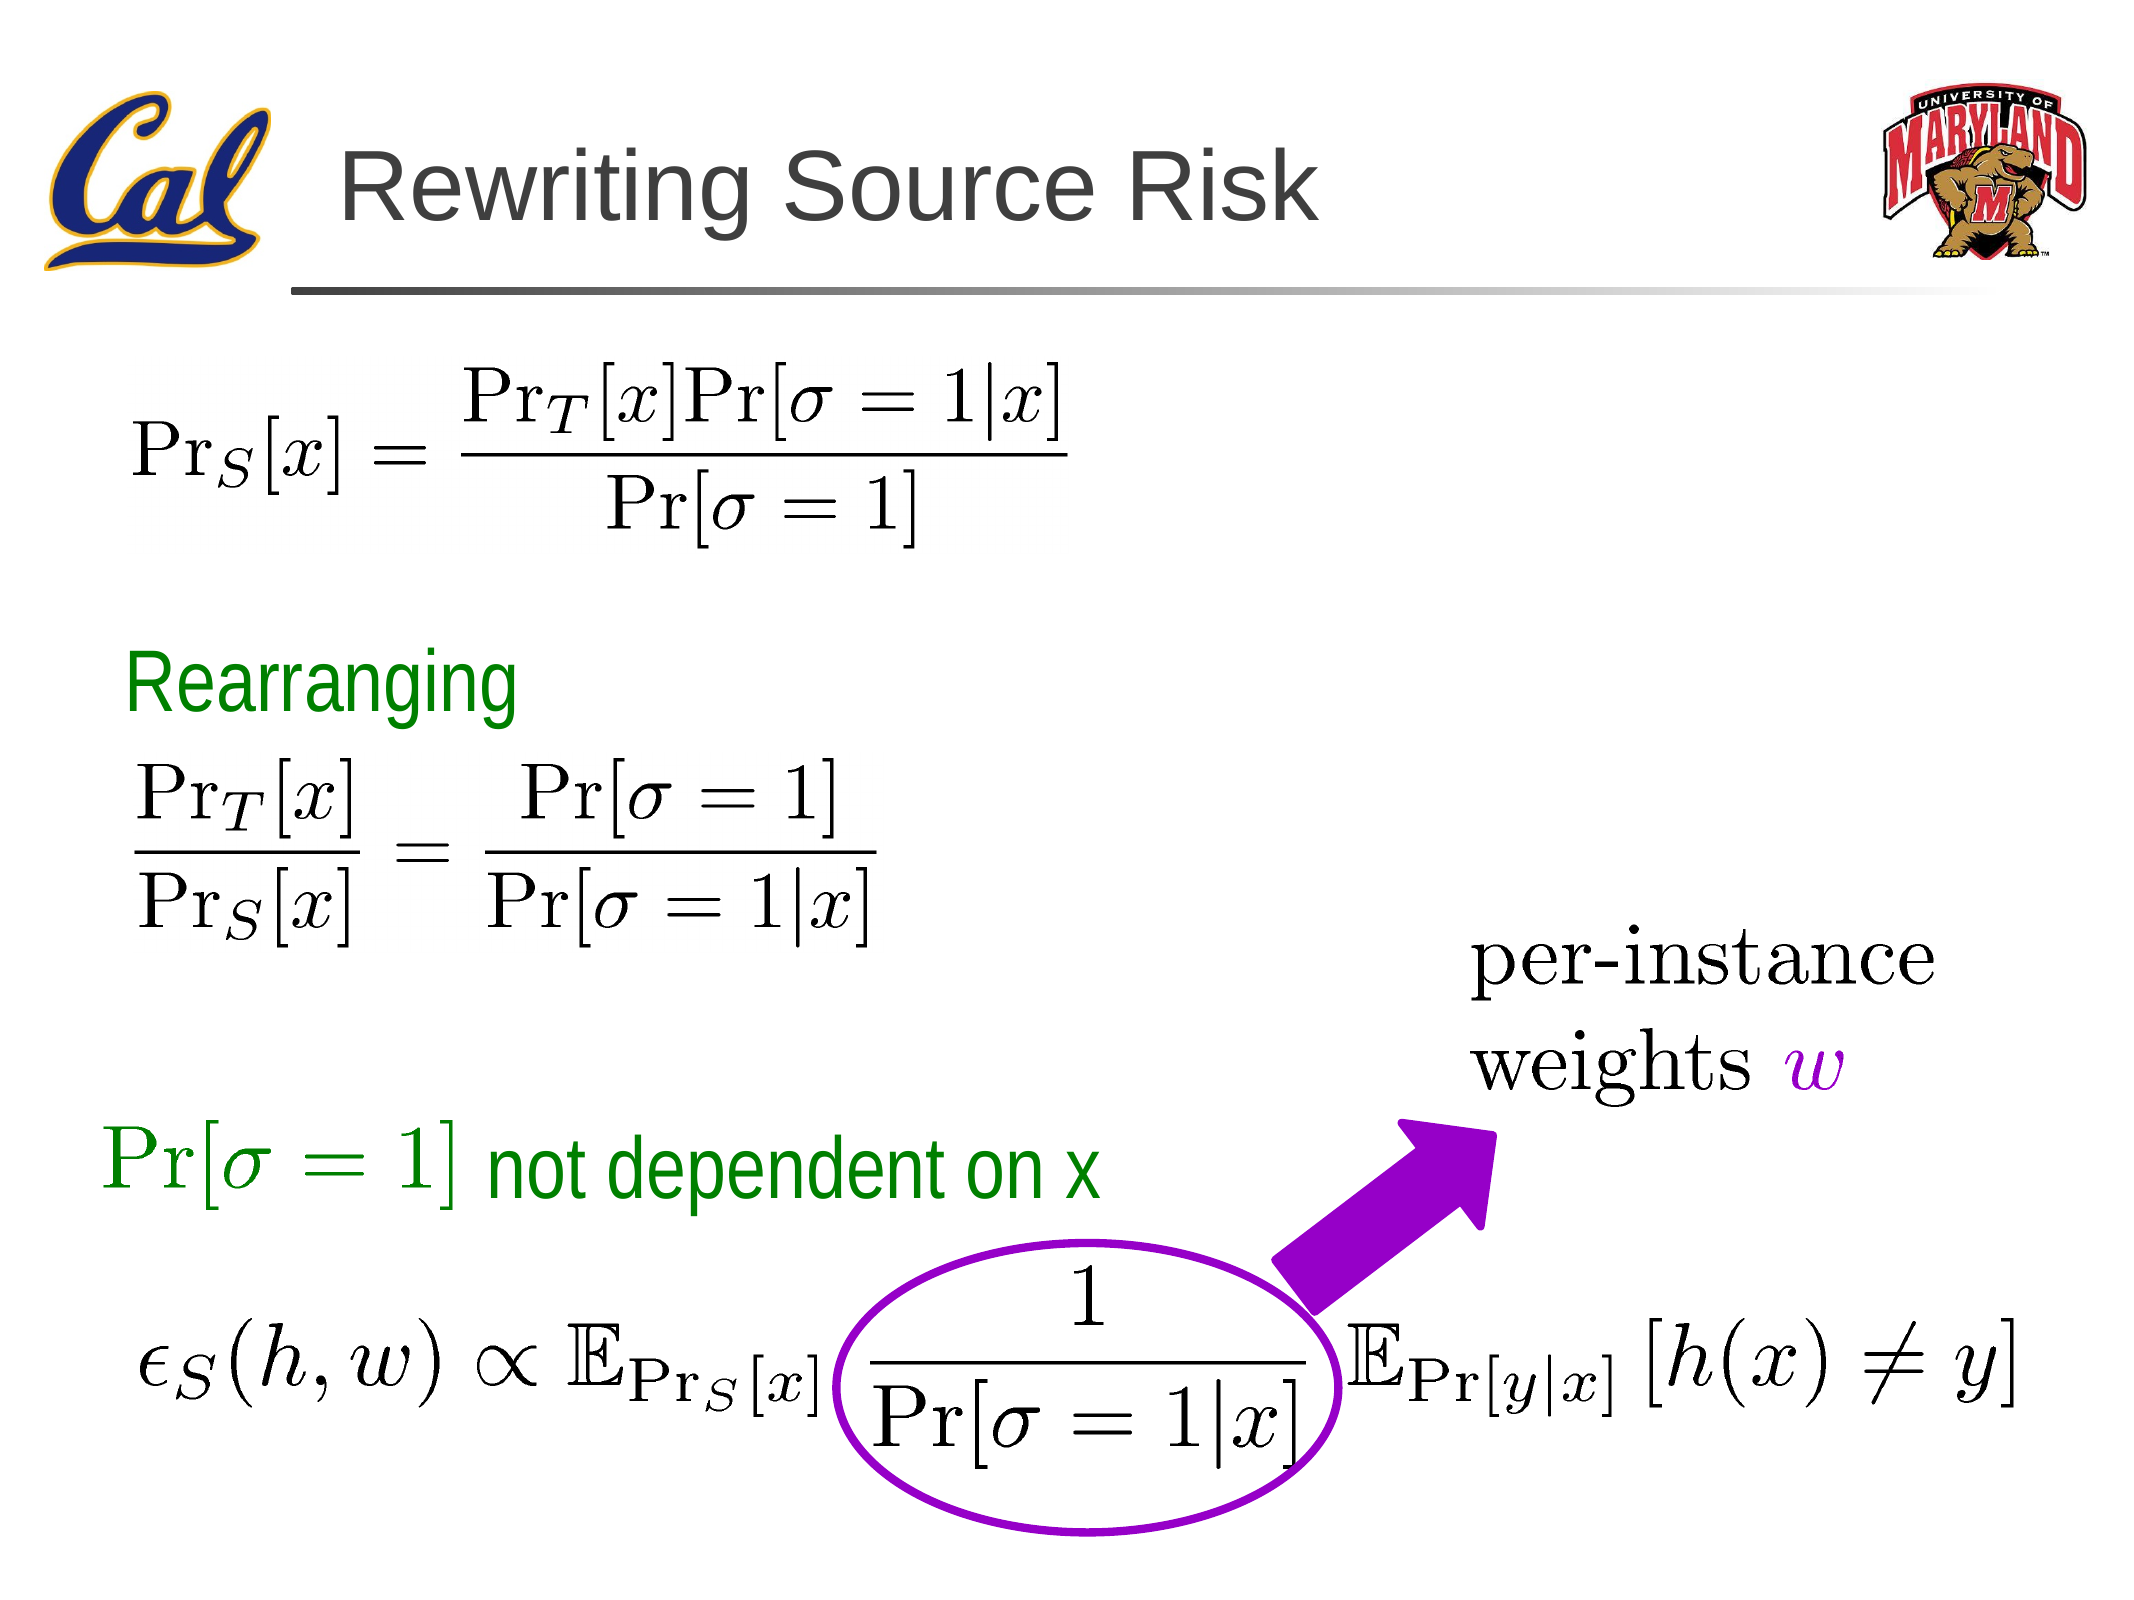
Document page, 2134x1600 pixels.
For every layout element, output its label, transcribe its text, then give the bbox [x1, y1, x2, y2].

text_box [1275, 1122, 1493, 1260]
picture [44, 91, 271, 271]
picture [1462, 923, 1939, 1110]
picture [1992, 79, 2089, 260]
title Rewriting Source Risk [316, 73, 1992, 288]
text_box [969, 1242, 1206, 1260]
picture [133, 752, 884, 953]
picture [131, 1260, 2018, 1475]
picture [97, 1118, 455, 1217]
text_box [903, 1486, 1272, 1533]
picture [127, 356, 1069, 554]
text_box Rearranging [109, 616, 1900, 737]
text_box not dependent on x [92, 1104, 1882, 1224]
